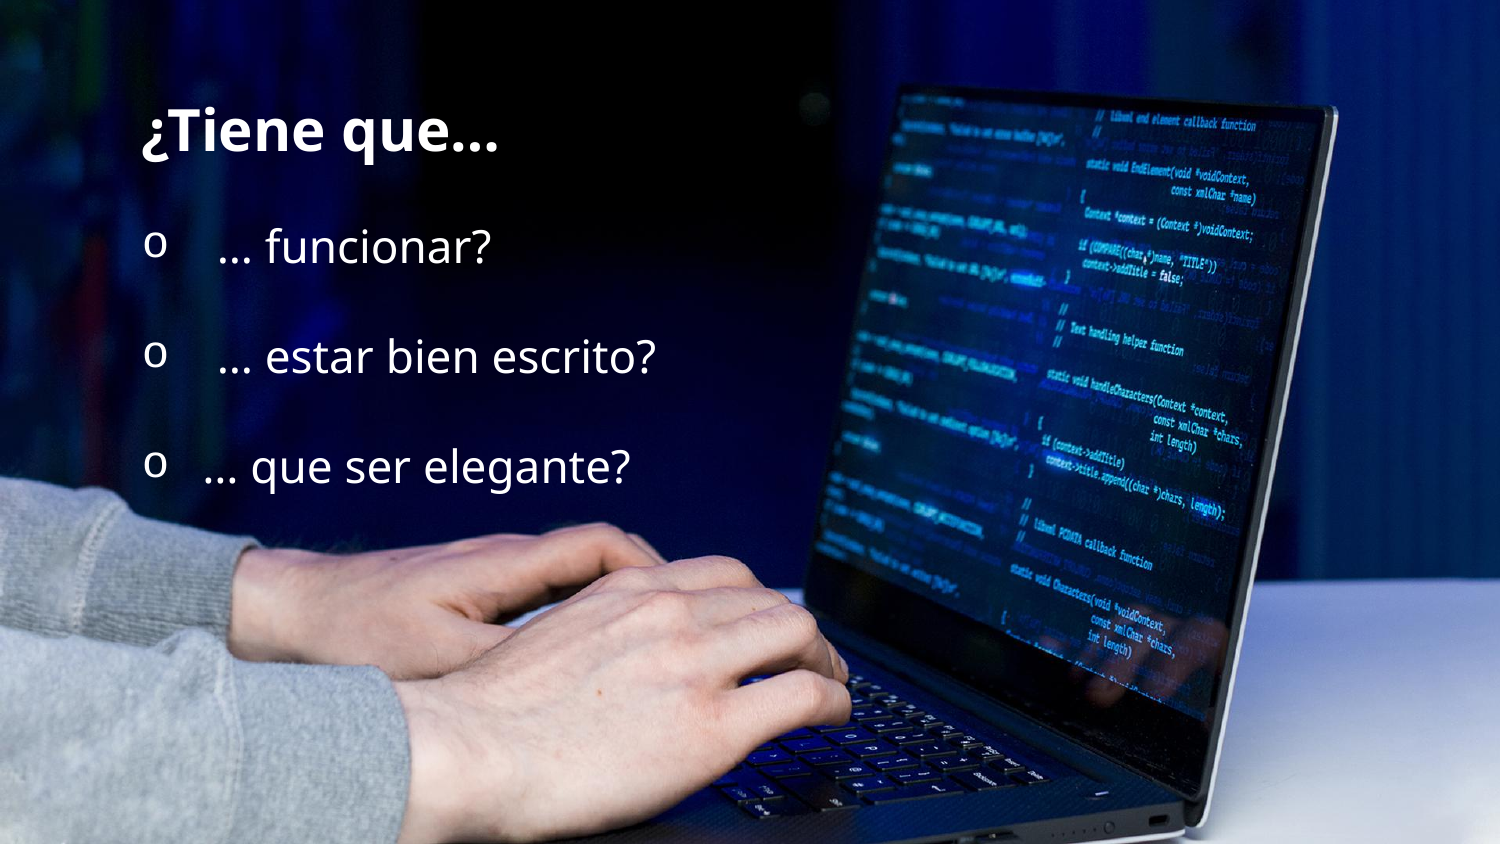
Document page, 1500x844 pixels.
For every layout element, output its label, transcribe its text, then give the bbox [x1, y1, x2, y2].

picture [0, 0, 1500, 844]
text_box ¿Tiene que… … funcionar? … estar bien escrito? … que ser elegante? [112, 86, 839, 539]
